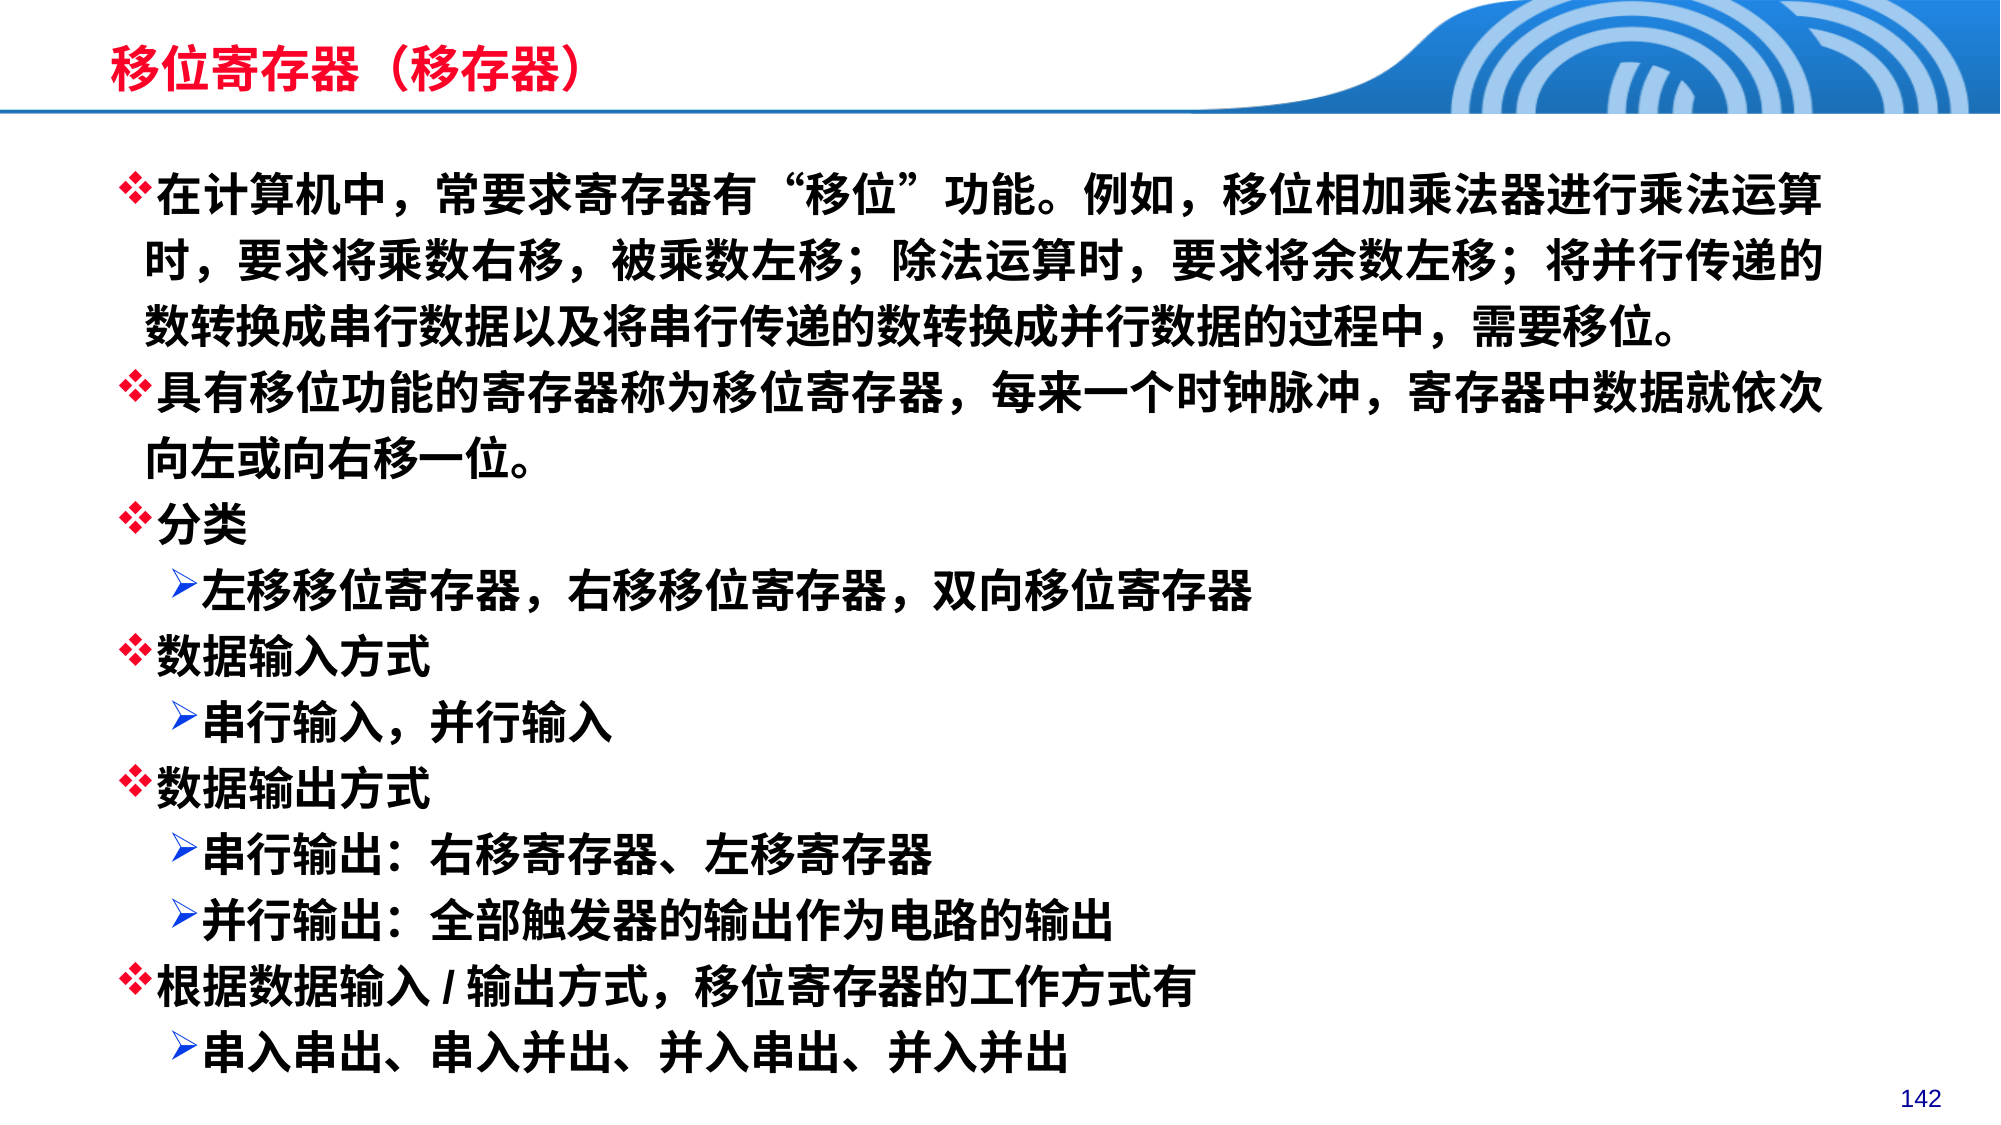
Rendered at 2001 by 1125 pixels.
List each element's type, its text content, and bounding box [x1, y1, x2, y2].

picture [0, 0, 2000, 114]
title 移位寄存器（移存器） [99, 40, 964, 103]
text_box 在计算机中，常要求寄存器有“移位”功能。例如，移位相加乘法器进行乘法运算时，要求将乘数右移，被乘数左移；除法运算时，要求将余数左移；将并行传递的数转换成串行数据以及将串行传递的数转换成并行数据的过程中，需要移位。 具有移位功能的寄存器称为移位寄存器，每来一个时钟脉冲，寄存器中数据就依次向左或向右移一位。 分类 左移移位寄存器，右移移位寄存器，双向移位寄存器 数据输入方式 串行输入，并行输入 数据输出方式 串行输出：右移寄存器、左移寄存器 并行输出：全部触发器的输出作为电路的输出 根据数据输入/输出方式，移位寄存器的工作方式有 串入串出、串入并出、并入串出、并入并出 [100, 147, 1839, 1084]
